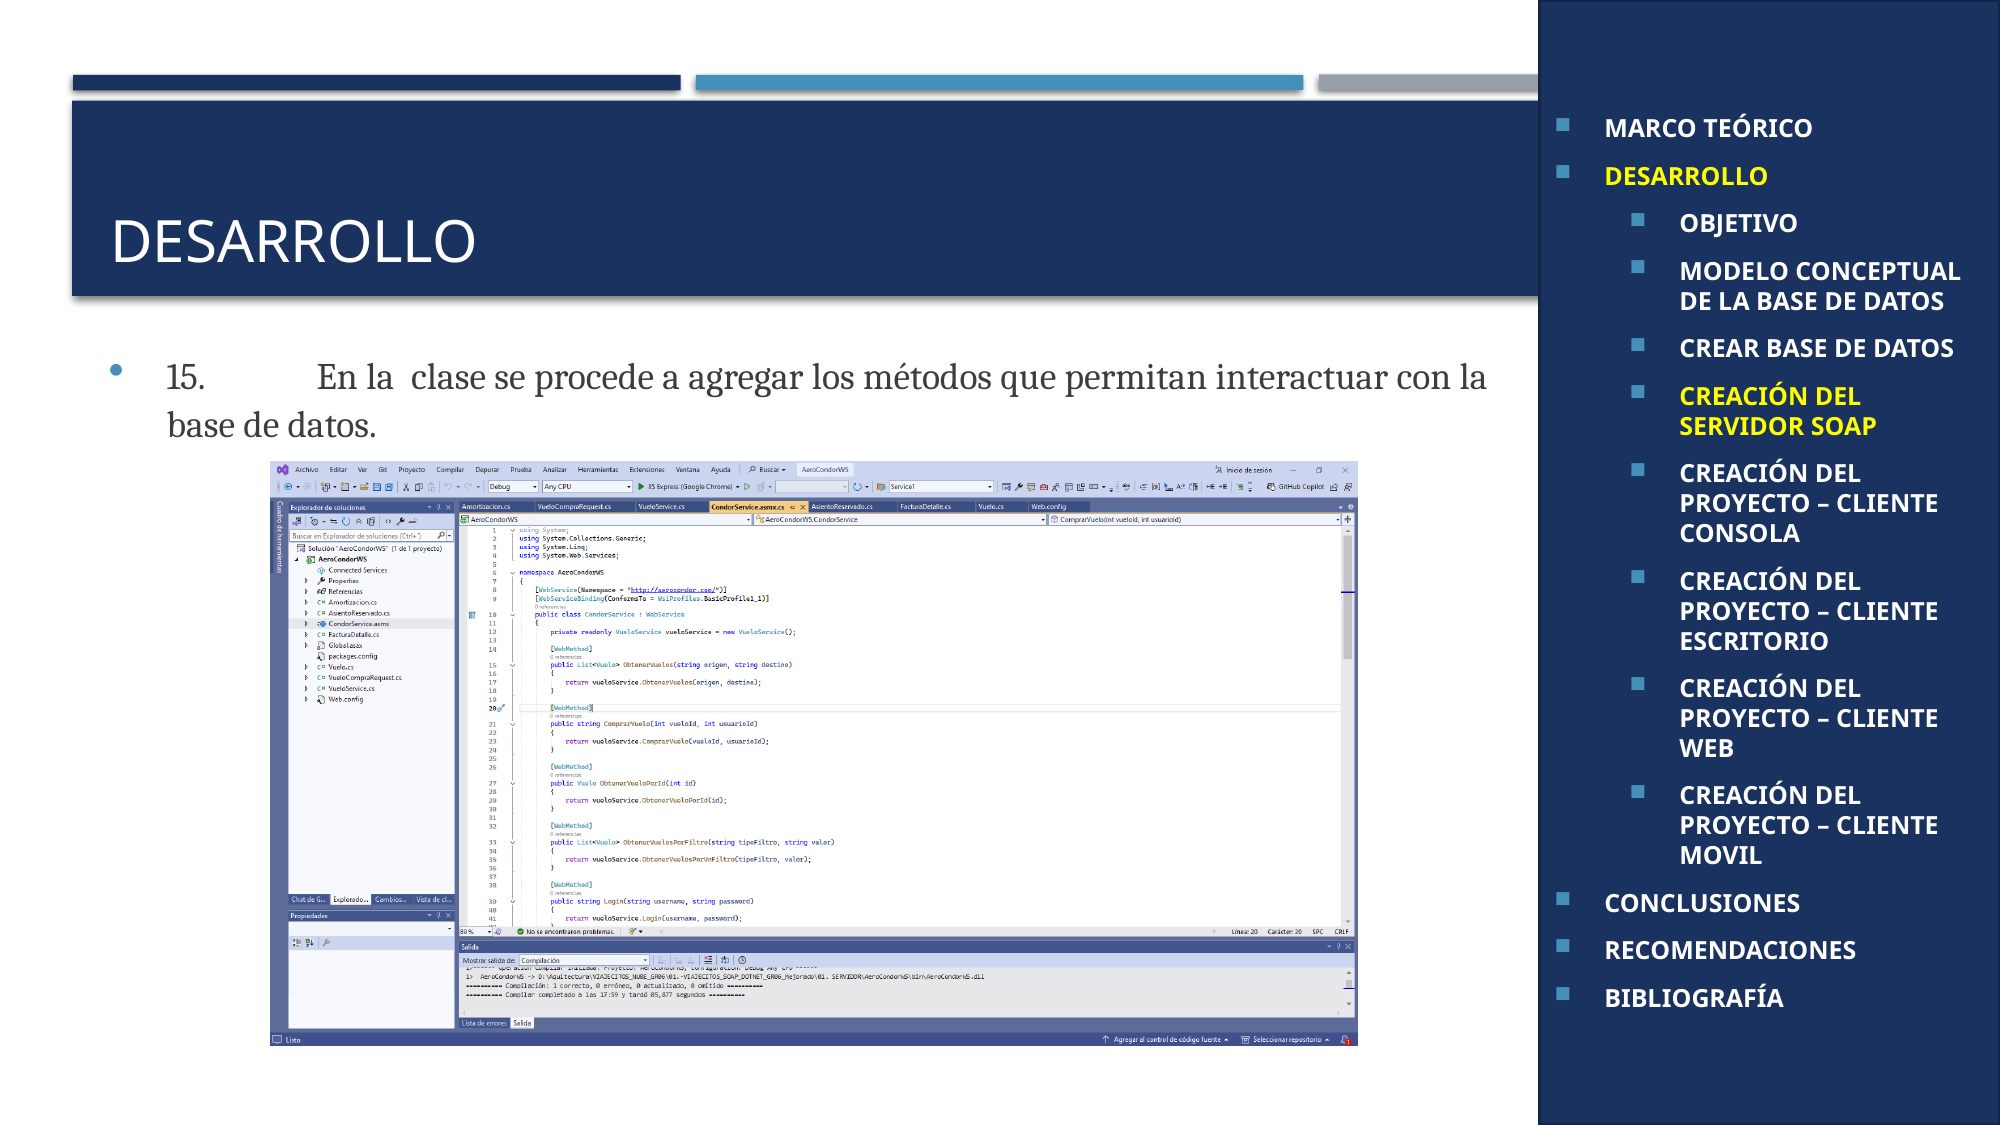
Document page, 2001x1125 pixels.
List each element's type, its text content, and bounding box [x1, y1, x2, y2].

list 15. En la clase se procede a agregar los métodos que permitan interactuar con la base de datos. [95, 294, 1505, 500]
title DESARROLLO [95, 115, 1538, 282]
text_box MARCO TEÓRICO DESARROLLO OBJETIVO MODELO CONCEPTUAL DE LA BASE DE DATOS CREAR BASE DE DATOS CREACIÓN DEL SERVIDOR SOAP CREACIÓN DEL PROYECTO – CLIENTE CONSOLA CREACIÓN DEL PROYECTO – CLIENTE ESCRITORIO CREACIÓN DEL PROYECTO – CLIENTE WEB CREACIÓN DEL PROYECTO – CLIENTE MOVIL CONCLUSIONES RECOMENDACIONES BIBLIOGRAFÍA [1538, 0, 2000, 1125]
picture [270, 461, 1359, 1047]
